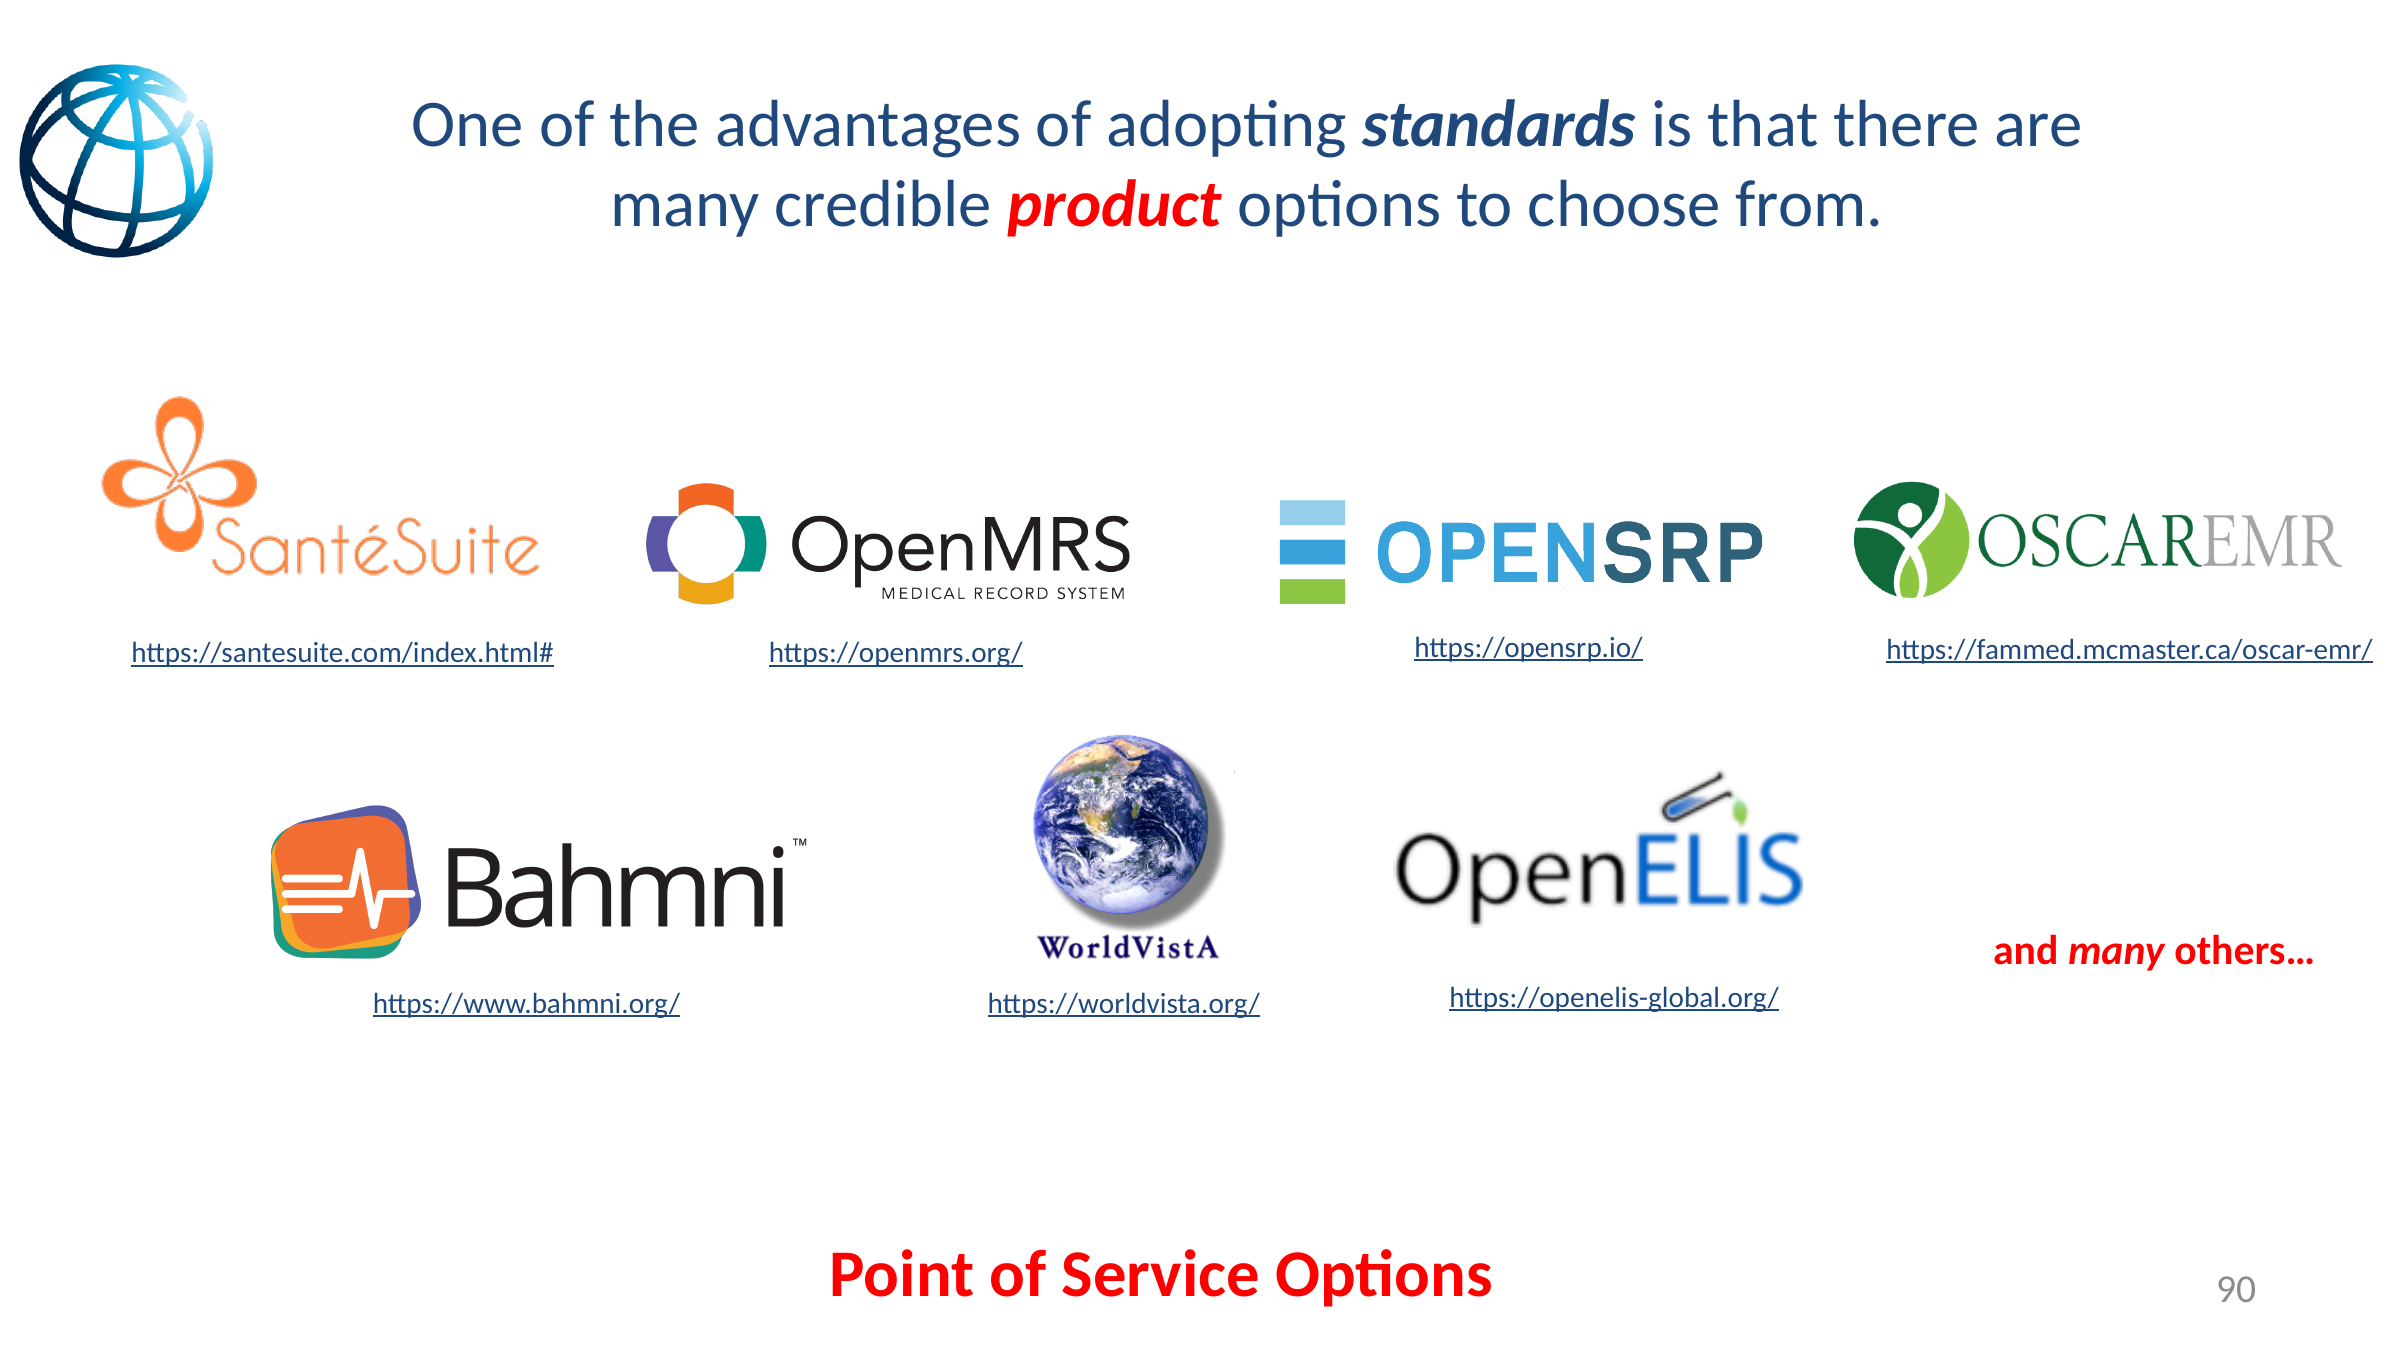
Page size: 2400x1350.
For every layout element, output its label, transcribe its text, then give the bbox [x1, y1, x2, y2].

text_box https://www.bahmni.org/ [358, 976, 702, 1027]
text_box https://fammed.mcmaster.ca/oscar-emr/ [1871, 622, 2395, 673]
text_box https://openmrs.org/ [754, 626, 1045, 676]
picture [1341, 750, 1839, 963]
text_box Point of Service Options [814, 1222, 1509, 1318]
text_box https://worldvista.org/ [972, 976, 1282, 1027]
picture [991, 724, 1263, 996]
picture [1854, 481, 2342, 598]
text_box https://santesuite.com/index.html# [116, 629, 576, 676]
slide_number 90 [1719, 1251, 2280, 1324]
text_box https://opensrp.io/ [1399, 620, 1665, 671]
text_box and many others… [1978, 915, 2340, 981]
picture [48, 367, 1130, 622]
picture [16, 62, 228, 259]
picture [254, 802, 823, 962]
text_box https://openelis-global.org/ [1434, 971, 1801, 1021]
picture [1278, 498, 1764, 605]
text_box One of the advantages of adopting standards is that there are many credible product options to choose from. [337, 72, 2157, 248]
